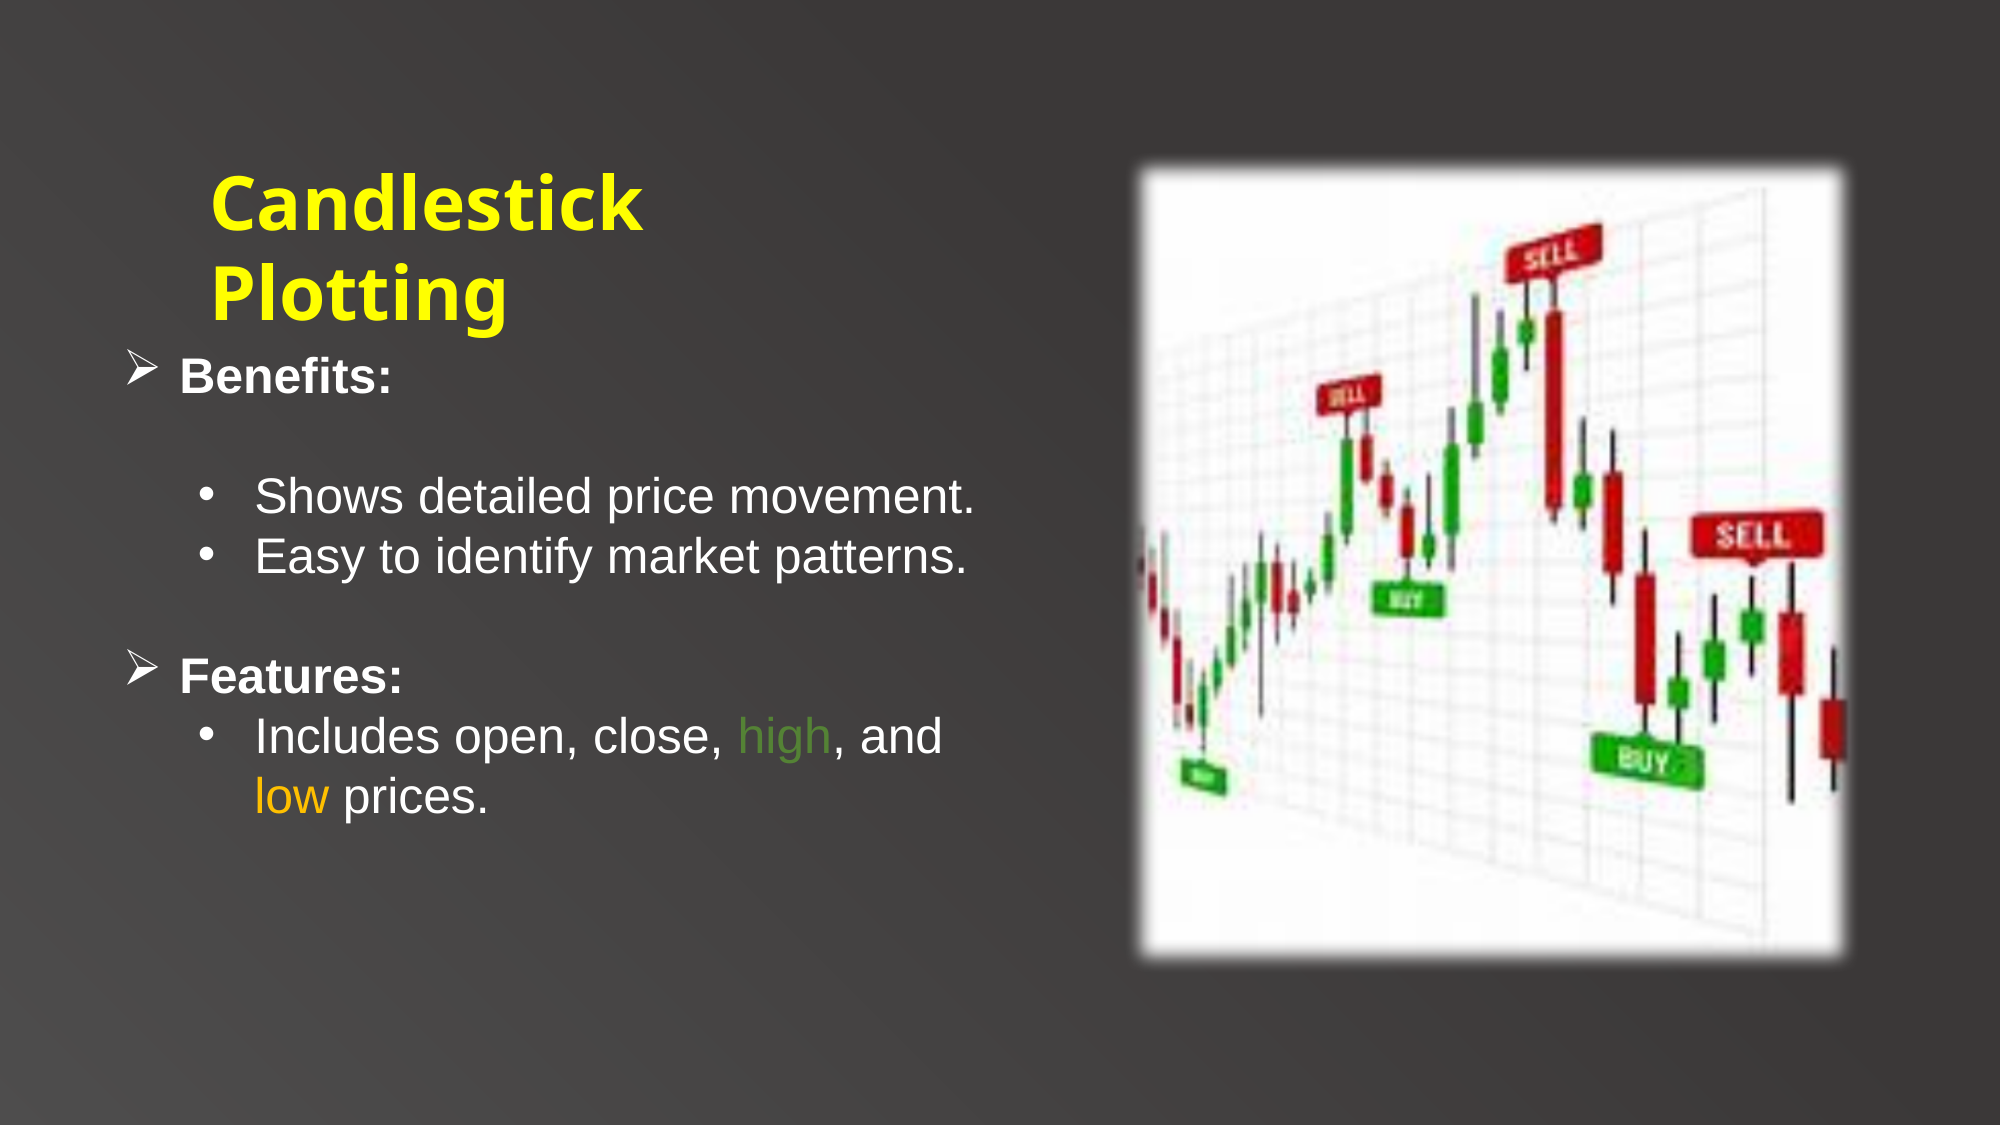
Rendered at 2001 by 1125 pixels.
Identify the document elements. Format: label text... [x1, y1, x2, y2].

text_box Candlestick Plotting [194, 148, 939, 336]
picture [1123, 151, 1860, 974]
text_box Benefits: Shows detailed price movement. Easy to identify market patterns. Features: Includes open, close, high, and low prices. [108, 336, 1021, 951]
